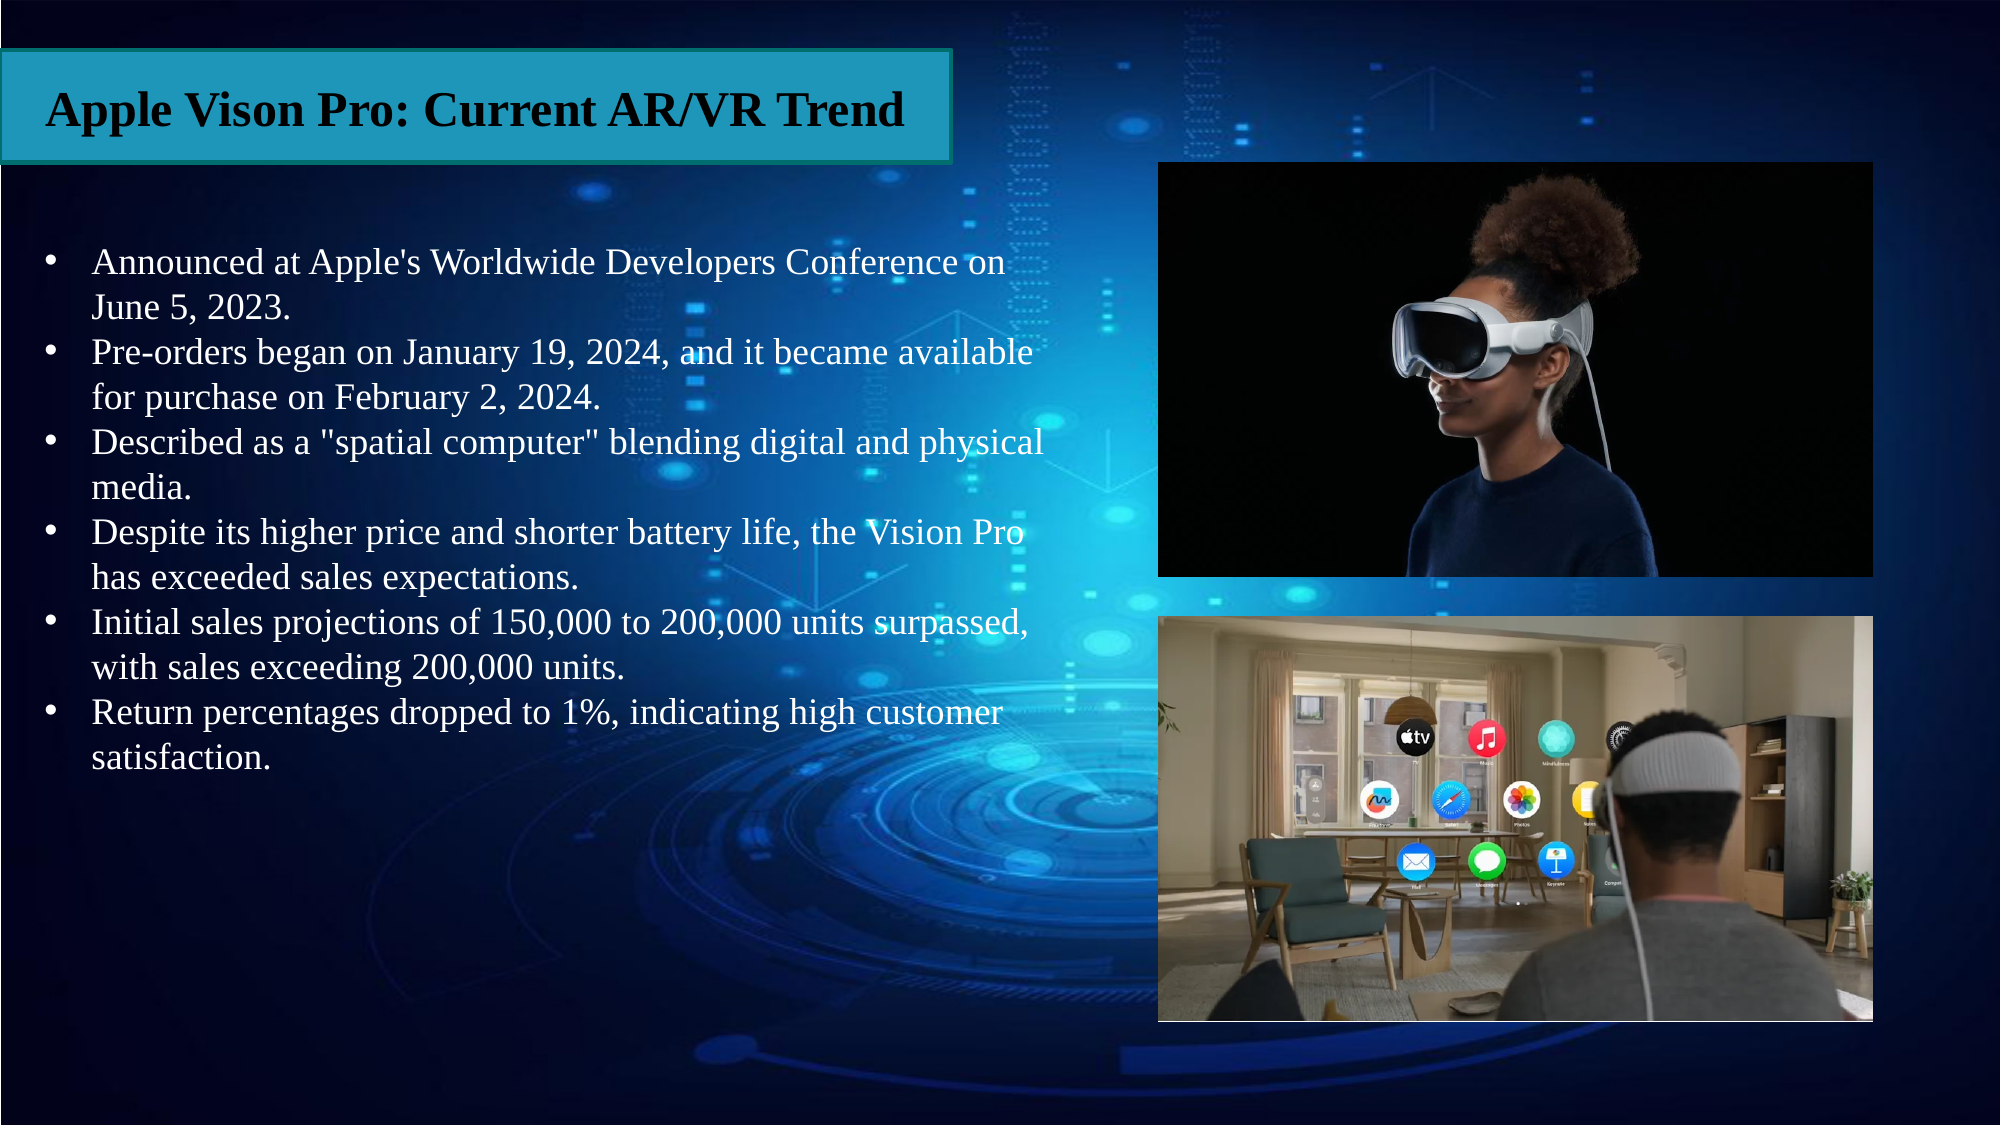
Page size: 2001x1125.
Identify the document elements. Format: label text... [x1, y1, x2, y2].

text_box Announced at Apple's Worldwide Developers Conference on June 5, 2023. Pre-orders began on January 19, 2024, and it became available for purchase on February 2, 2024. Described as a "spatial computer" blending digital and physical media. Despite its higher price and shorter battery life, the Vision Pro has exceeded sales expectations. Initial sales projections of 150,000 to 200,000 units surpassed, with sales exceeding 200,000 units. Return percentages dropped to 1%, indicating high customer satisfaction. [29, 229, 1100, 785]
text_box Apple Vison Pro: Current AR/VR Trend [0, 48, 953, 165]
picture [1, 0, 2000, 1125]
